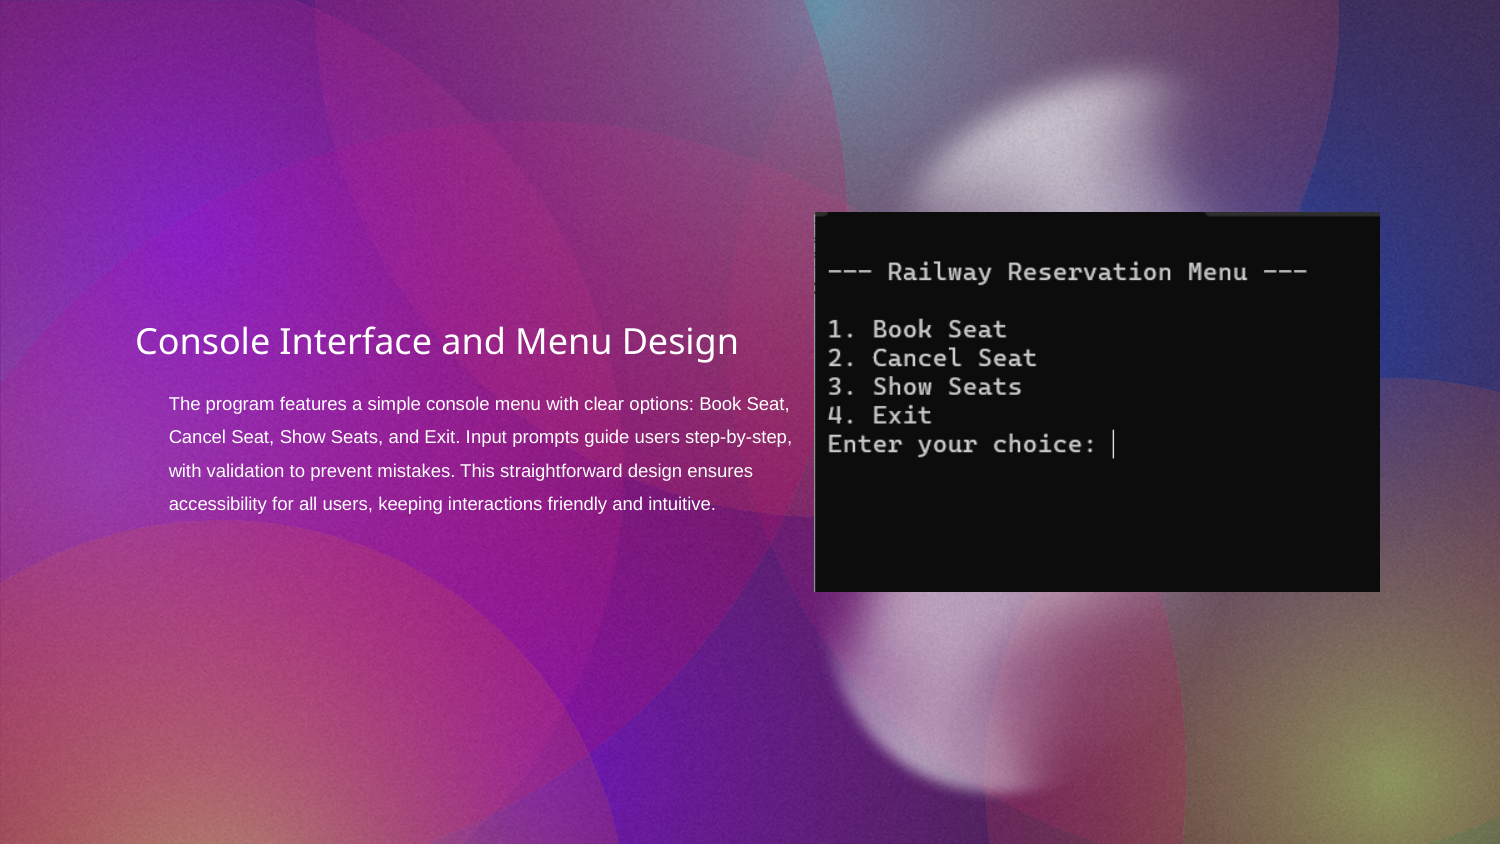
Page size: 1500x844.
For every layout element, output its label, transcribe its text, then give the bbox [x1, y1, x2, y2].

picture [813, 133, 1480, 654]
title Console Interface and Menu Design [120, 282, 813, 365]
subtitle The program features a simple console menu with clear options: Book Seat, Cancel Seat, Show Seats, and Exit. Input prompts guide users step-by-step, with validation to prevent mistakes. This straightforward design ensures accessibility for all users, keeping interactions friendly and intuitive. [120, 365, 813, 561]
